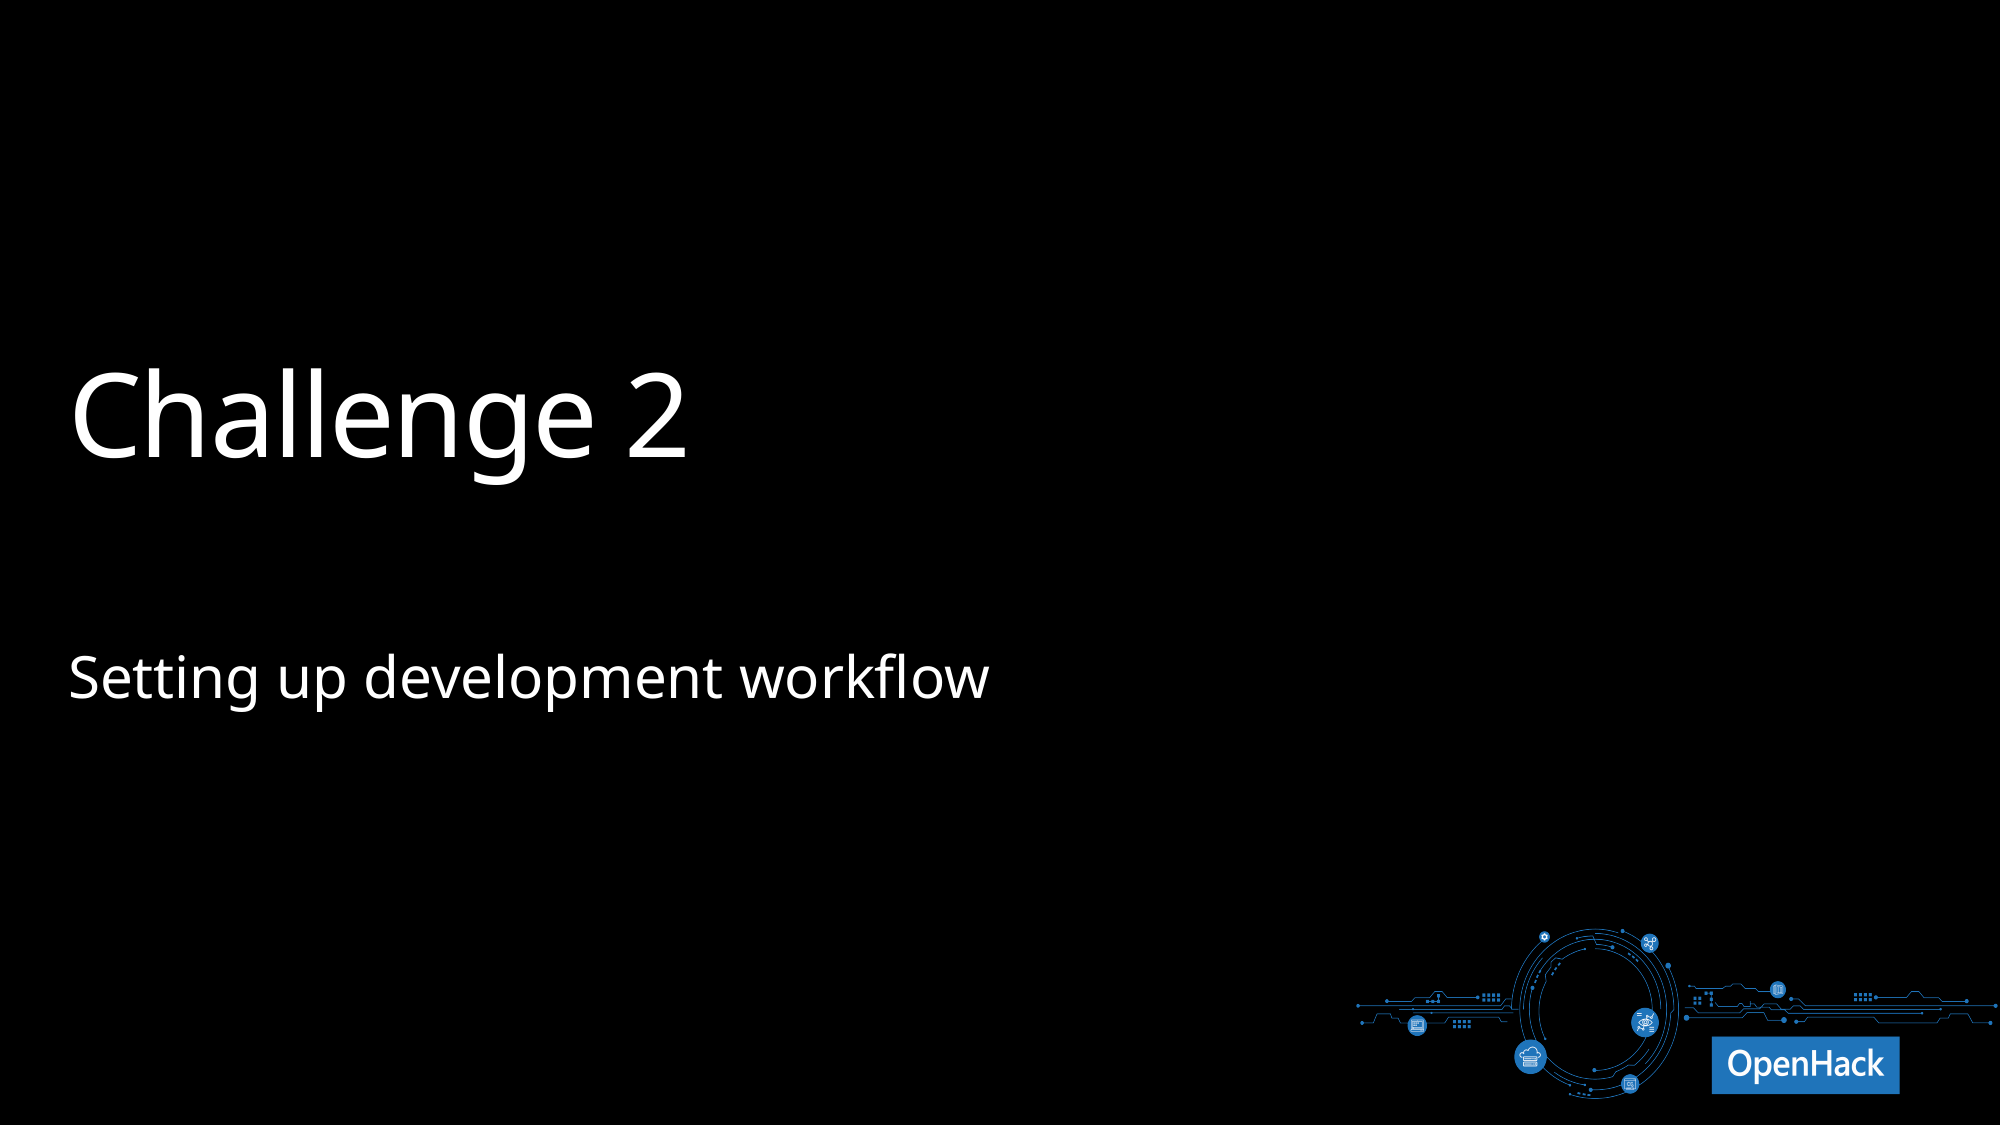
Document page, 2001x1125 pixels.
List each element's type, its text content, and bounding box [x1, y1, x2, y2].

title Challenge 2 [44, 341, 1956, 500]
picture [1356, 917, 2000, 1099]
list Setting up development workflow [44, 633, 1956, 728]
